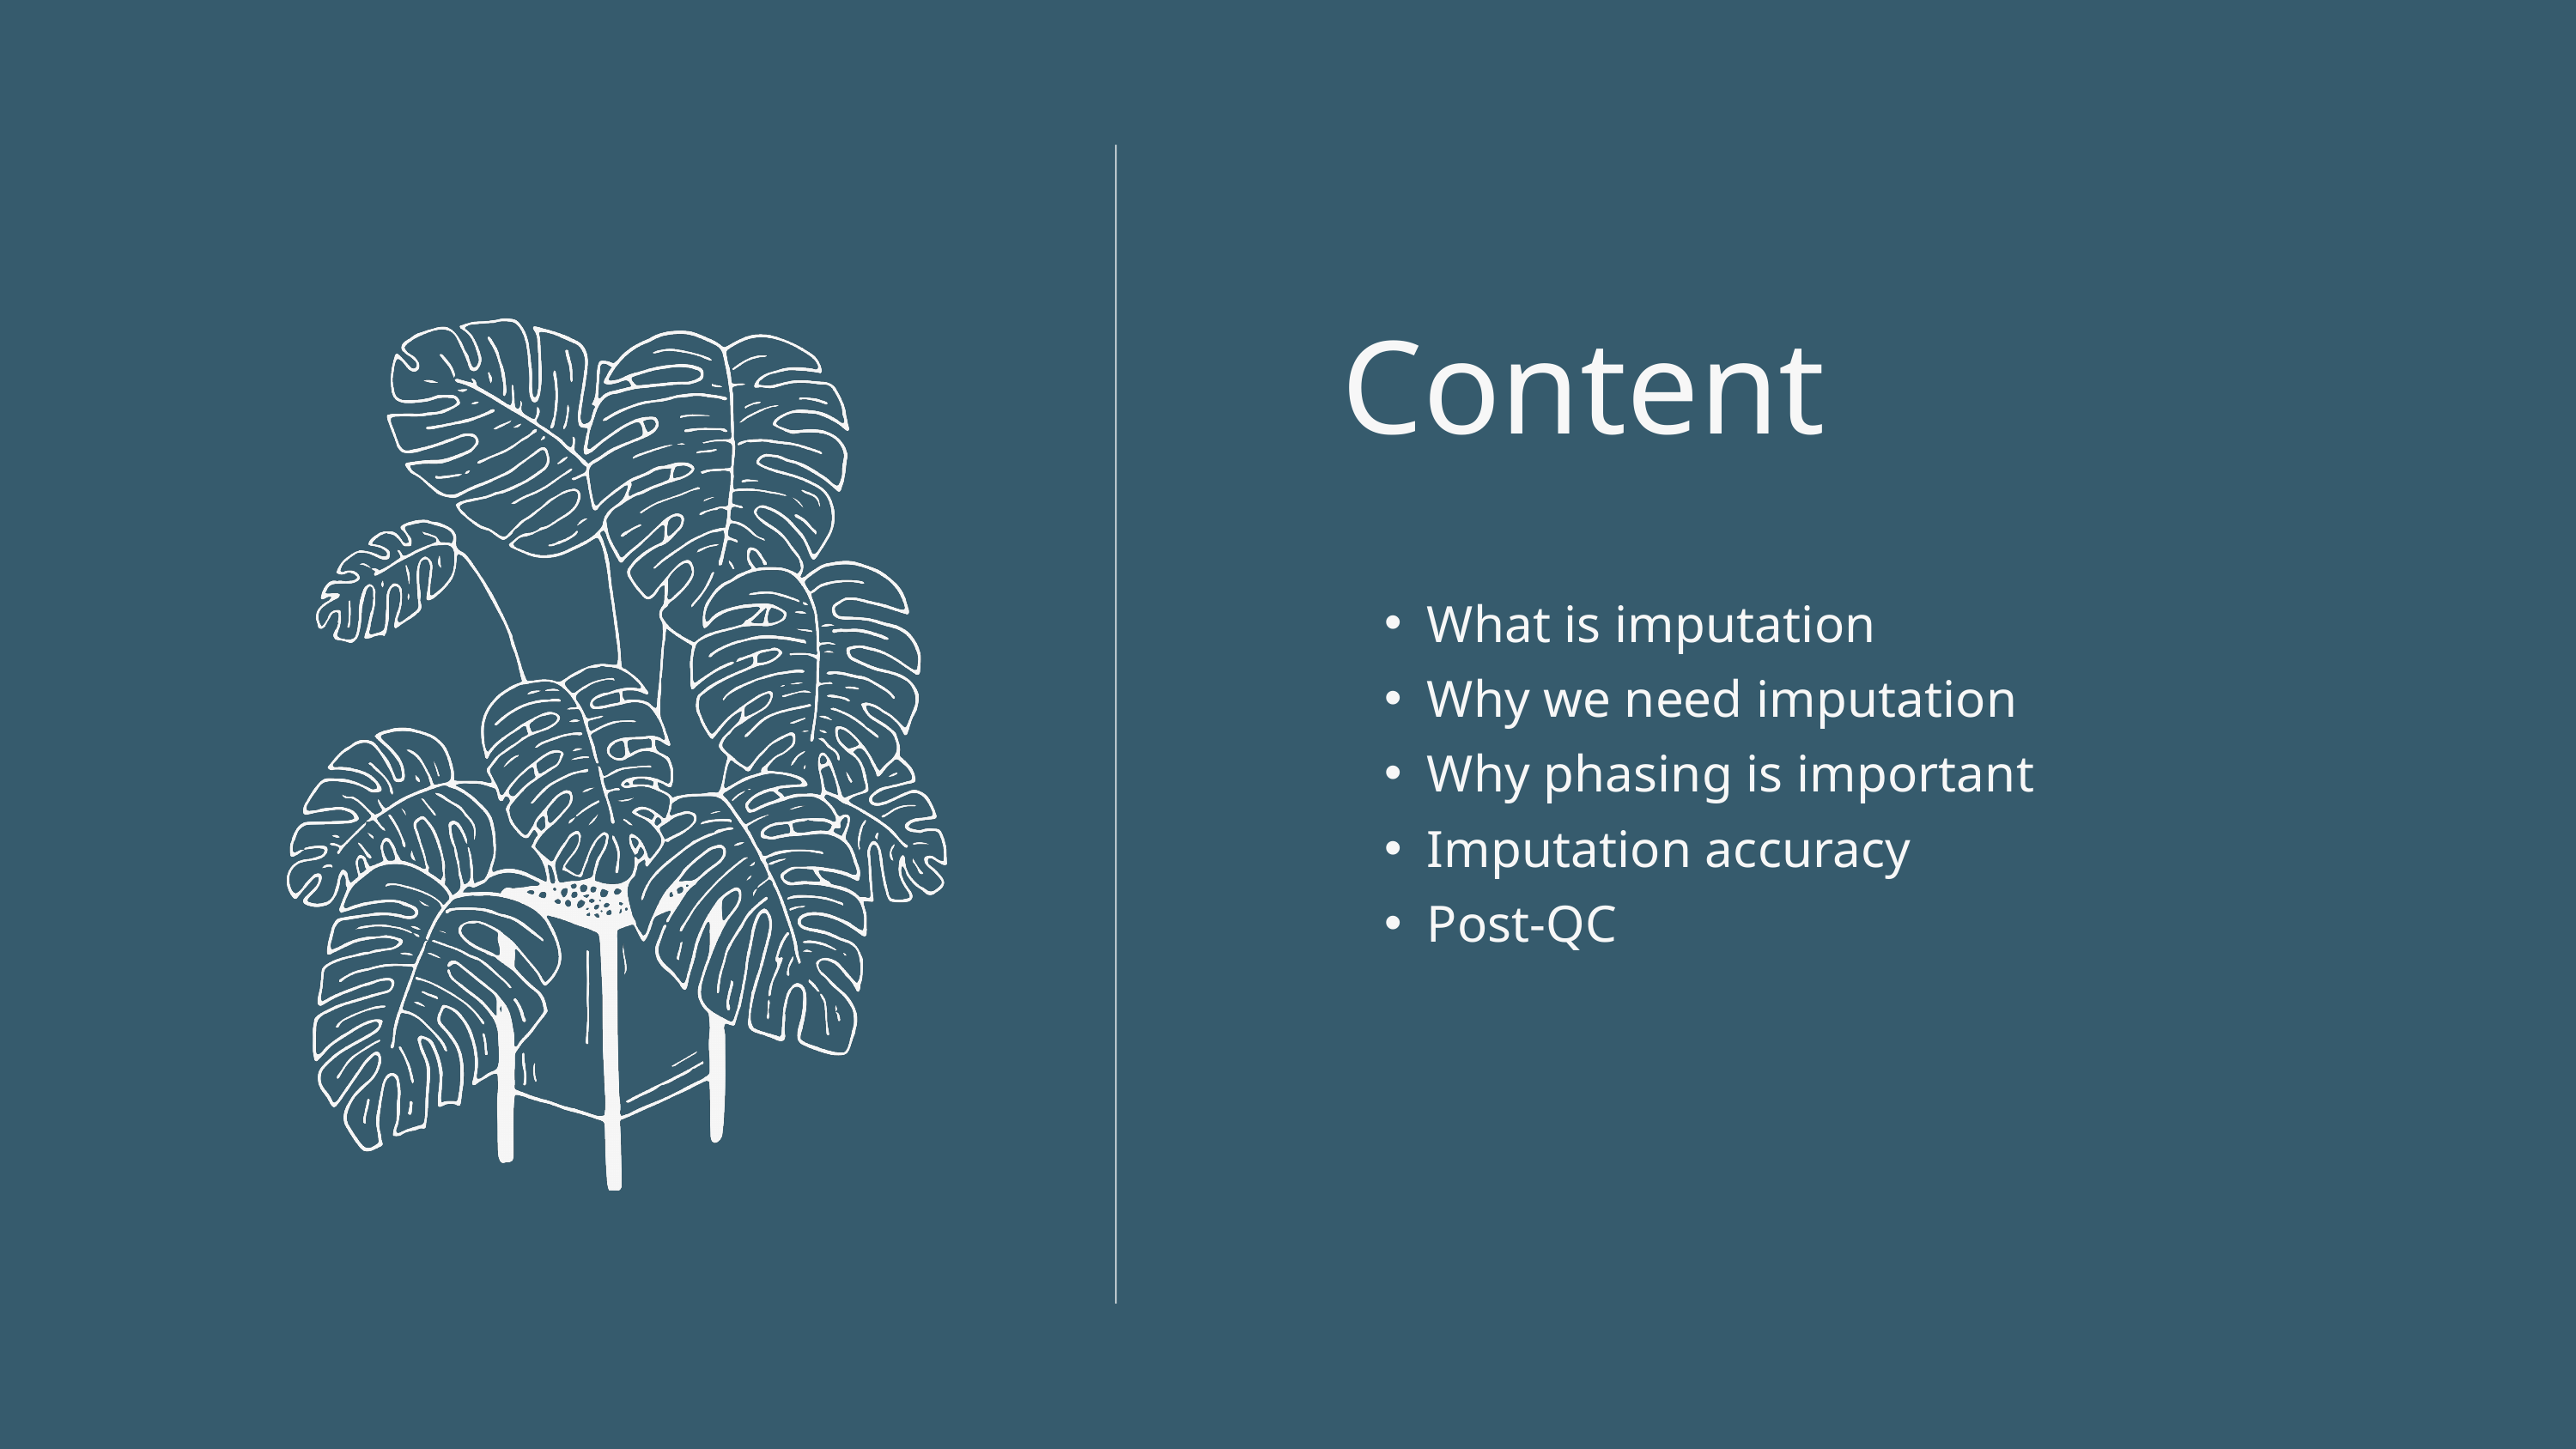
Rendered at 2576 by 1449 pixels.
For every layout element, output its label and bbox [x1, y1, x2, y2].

picture [283, 318, 948, 1191]
text_box [1341, 318, 2348, 948]
